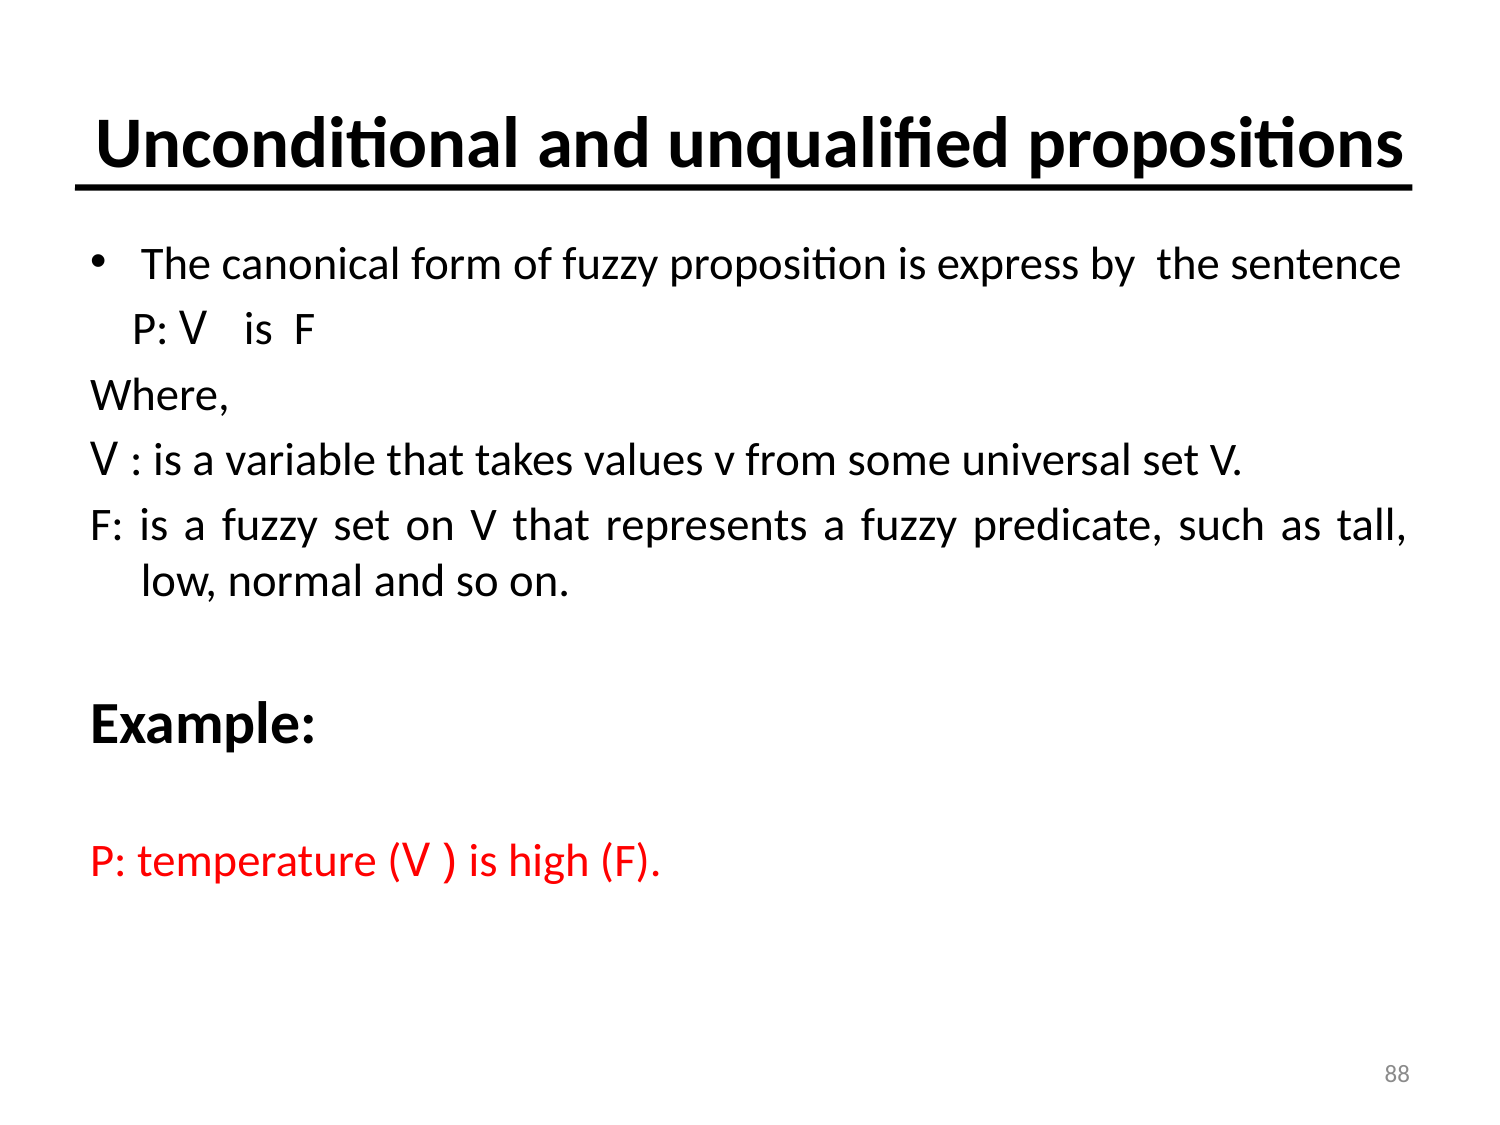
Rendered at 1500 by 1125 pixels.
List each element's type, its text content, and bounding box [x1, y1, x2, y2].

slide_number 88 [1074, 1042, 1425, 1103]
list The canonical form of fuzzy proposition is express by the sentence P: V is F Where, V : is a variable that takes values v from some universal set V. F: is a fuzzy set on V that represents a fuzzy predicate, such as tall, low, normal and so on. Example: P: temperature (V ) is high (F). [75, 224, 1425, 1005]
title Unconditional and unqualified propositions [75, 45, 1425, 224]
